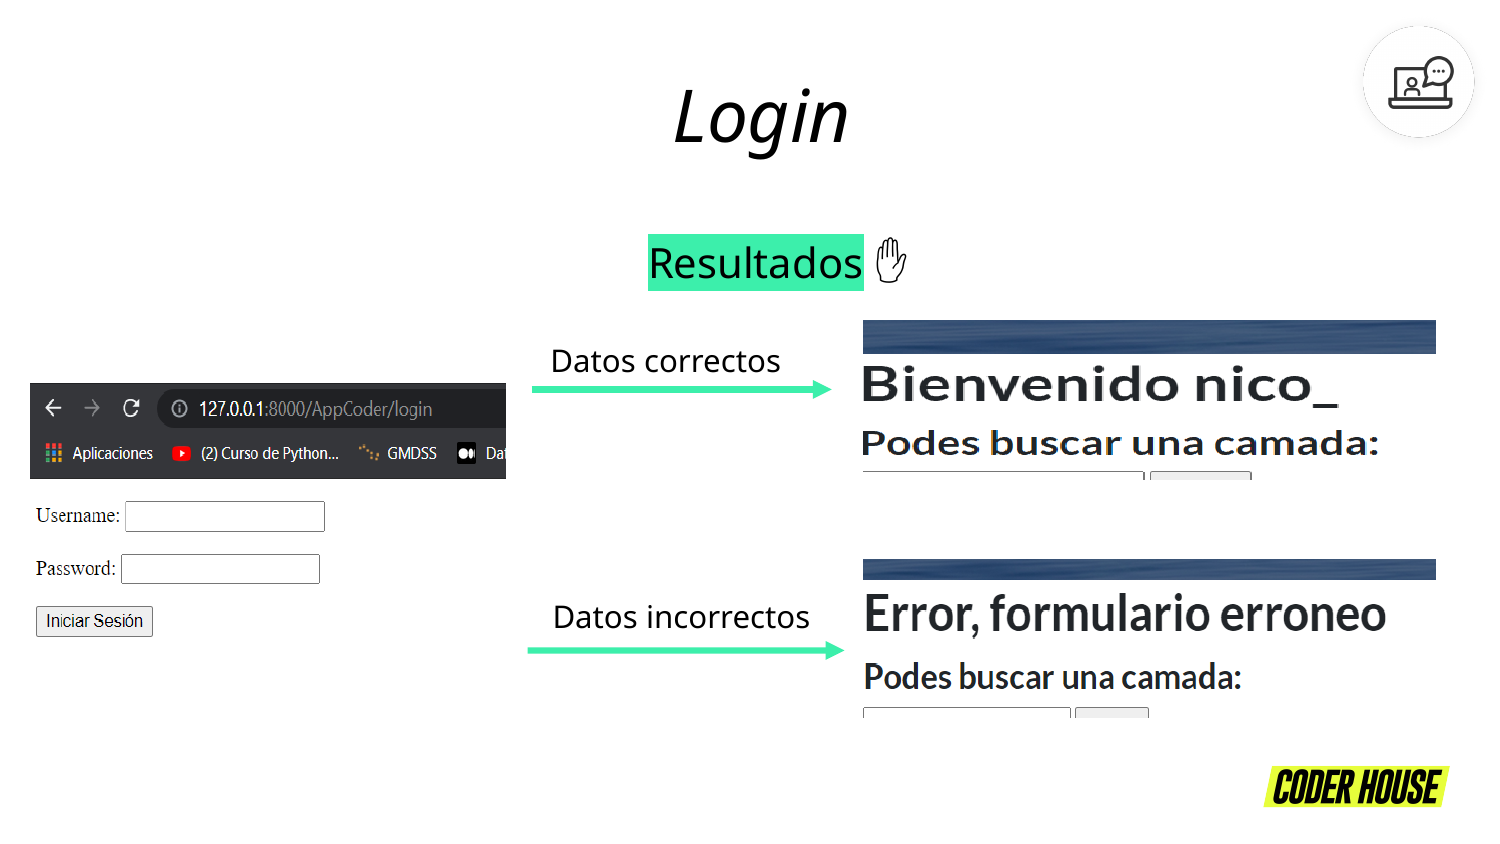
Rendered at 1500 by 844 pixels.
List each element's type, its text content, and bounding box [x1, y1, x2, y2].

text_box Datos correctos [419, 326, 858, 395]
text_box Datos incorrectos [512, 582, 858, 650]
picture [1348, 12, 1488, 152]
picture [30, 382, 507, 664]
picture [1258, 759, 1454, 815]
picture [863, 558, 1436, 719]
text_box Resultados ✋ [532, 196, 1025, 302]
picture [863, 320, 1436, 480]
text_box Login [434, 32, 1108, 195]
